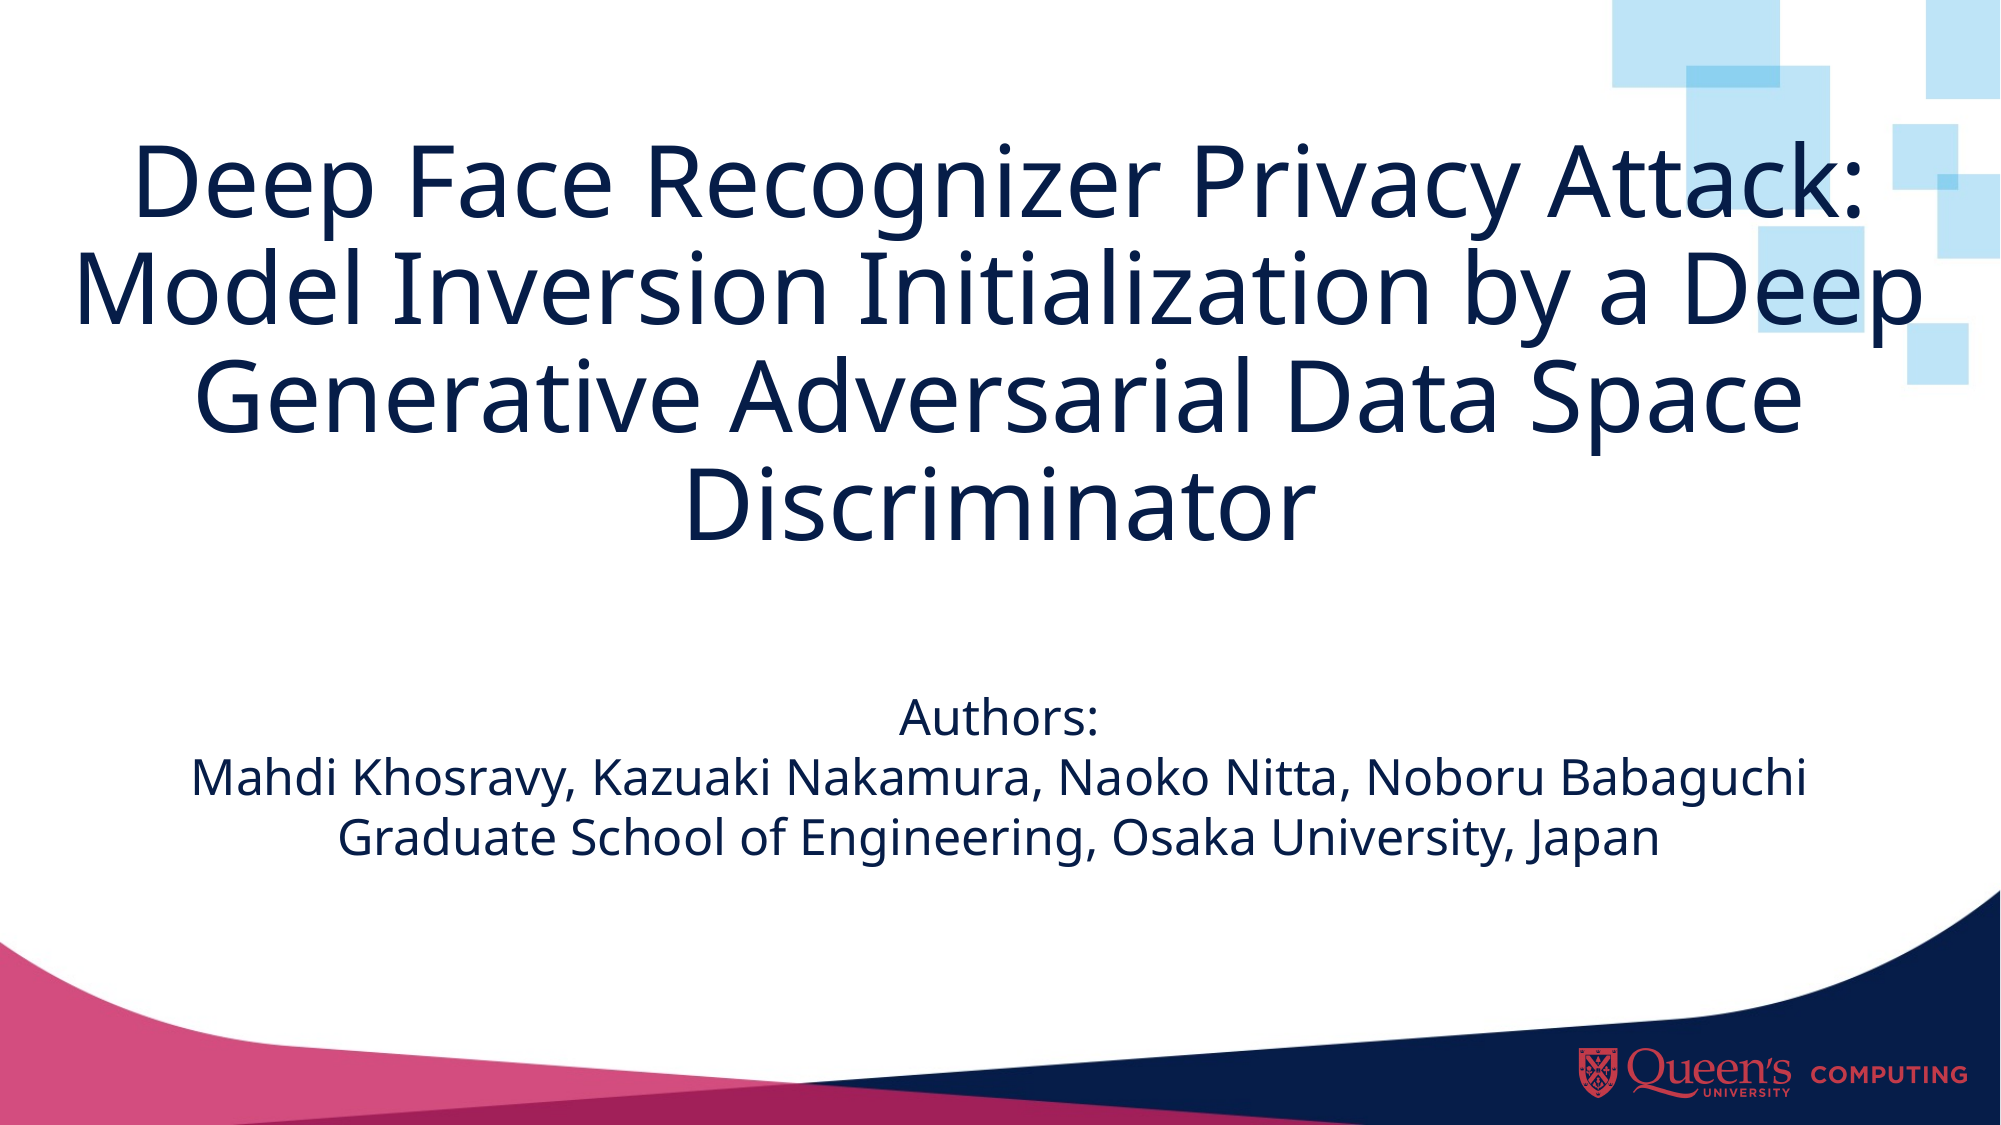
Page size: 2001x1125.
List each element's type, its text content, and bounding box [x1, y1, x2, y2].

title Deep Face Recognizer Privacy Attack: Model Inversion Initialization by a Deep Generative Adversarial Data Space Discriminator [64, 95, 1936, 563]
list Authors: Mahdi Khosravy, Kazuaki Nakamura, Naoko Nitta, Noboru Babaguchi Graduate School of Engineering, Osaka University, Japan [41, 685, 1959, 932]
picture [0, 0, 2001, 1125]
